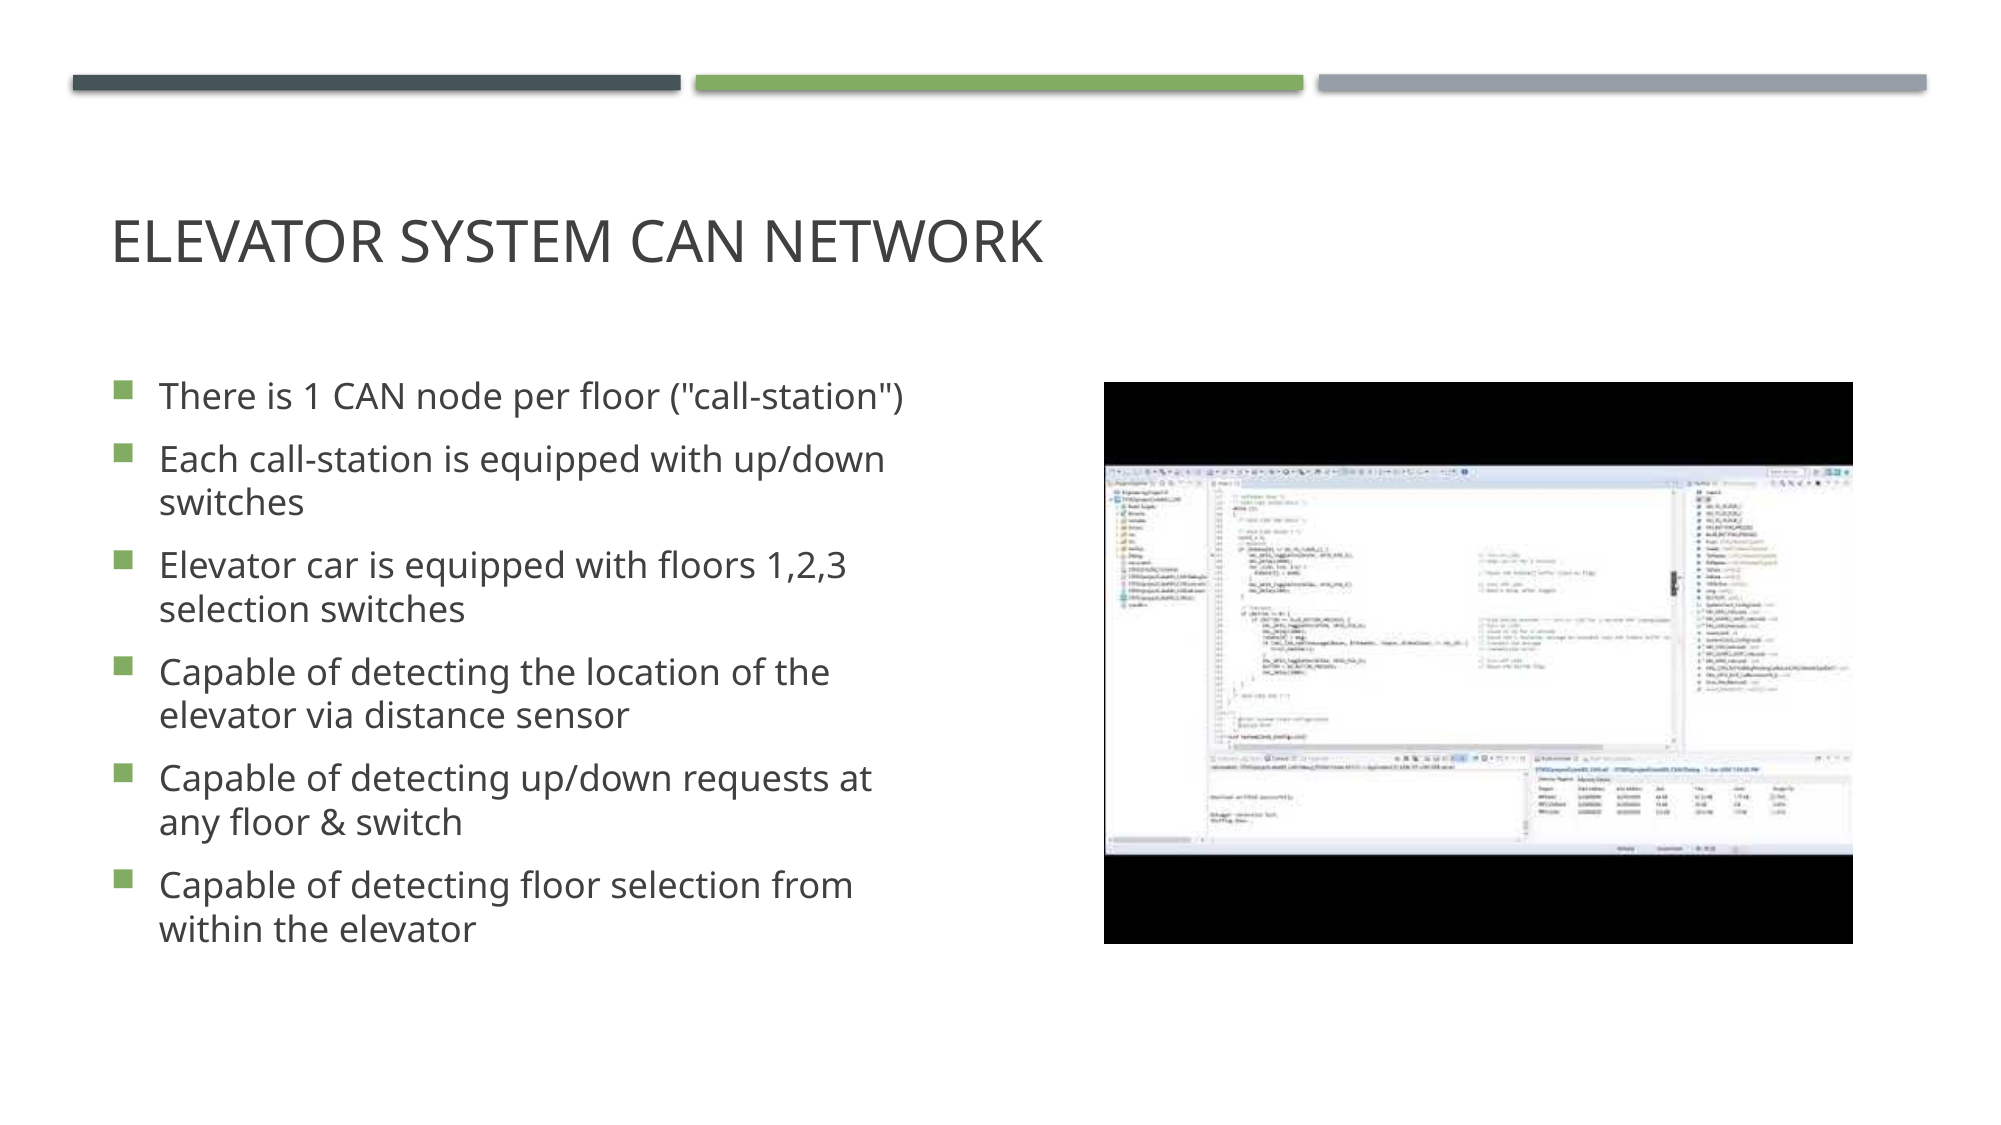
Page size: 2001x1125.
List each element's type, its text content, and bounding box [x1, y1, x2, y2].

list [1103, 381, 1855, 946]
list There is 1 CAN node per floor ("call-station") Each call-station is equipped with up/down switches Elevator car is equipped with floors 1,2,3 selection switches Capable of detecting the location of the elevator via distance sensor Capable of detecting up/down requests at any floor & switch Capable of detecting floor selection from within the elevator [95, 365, 948, 962]
title Elevator system CAN network [95, 119, 1905, 282]
